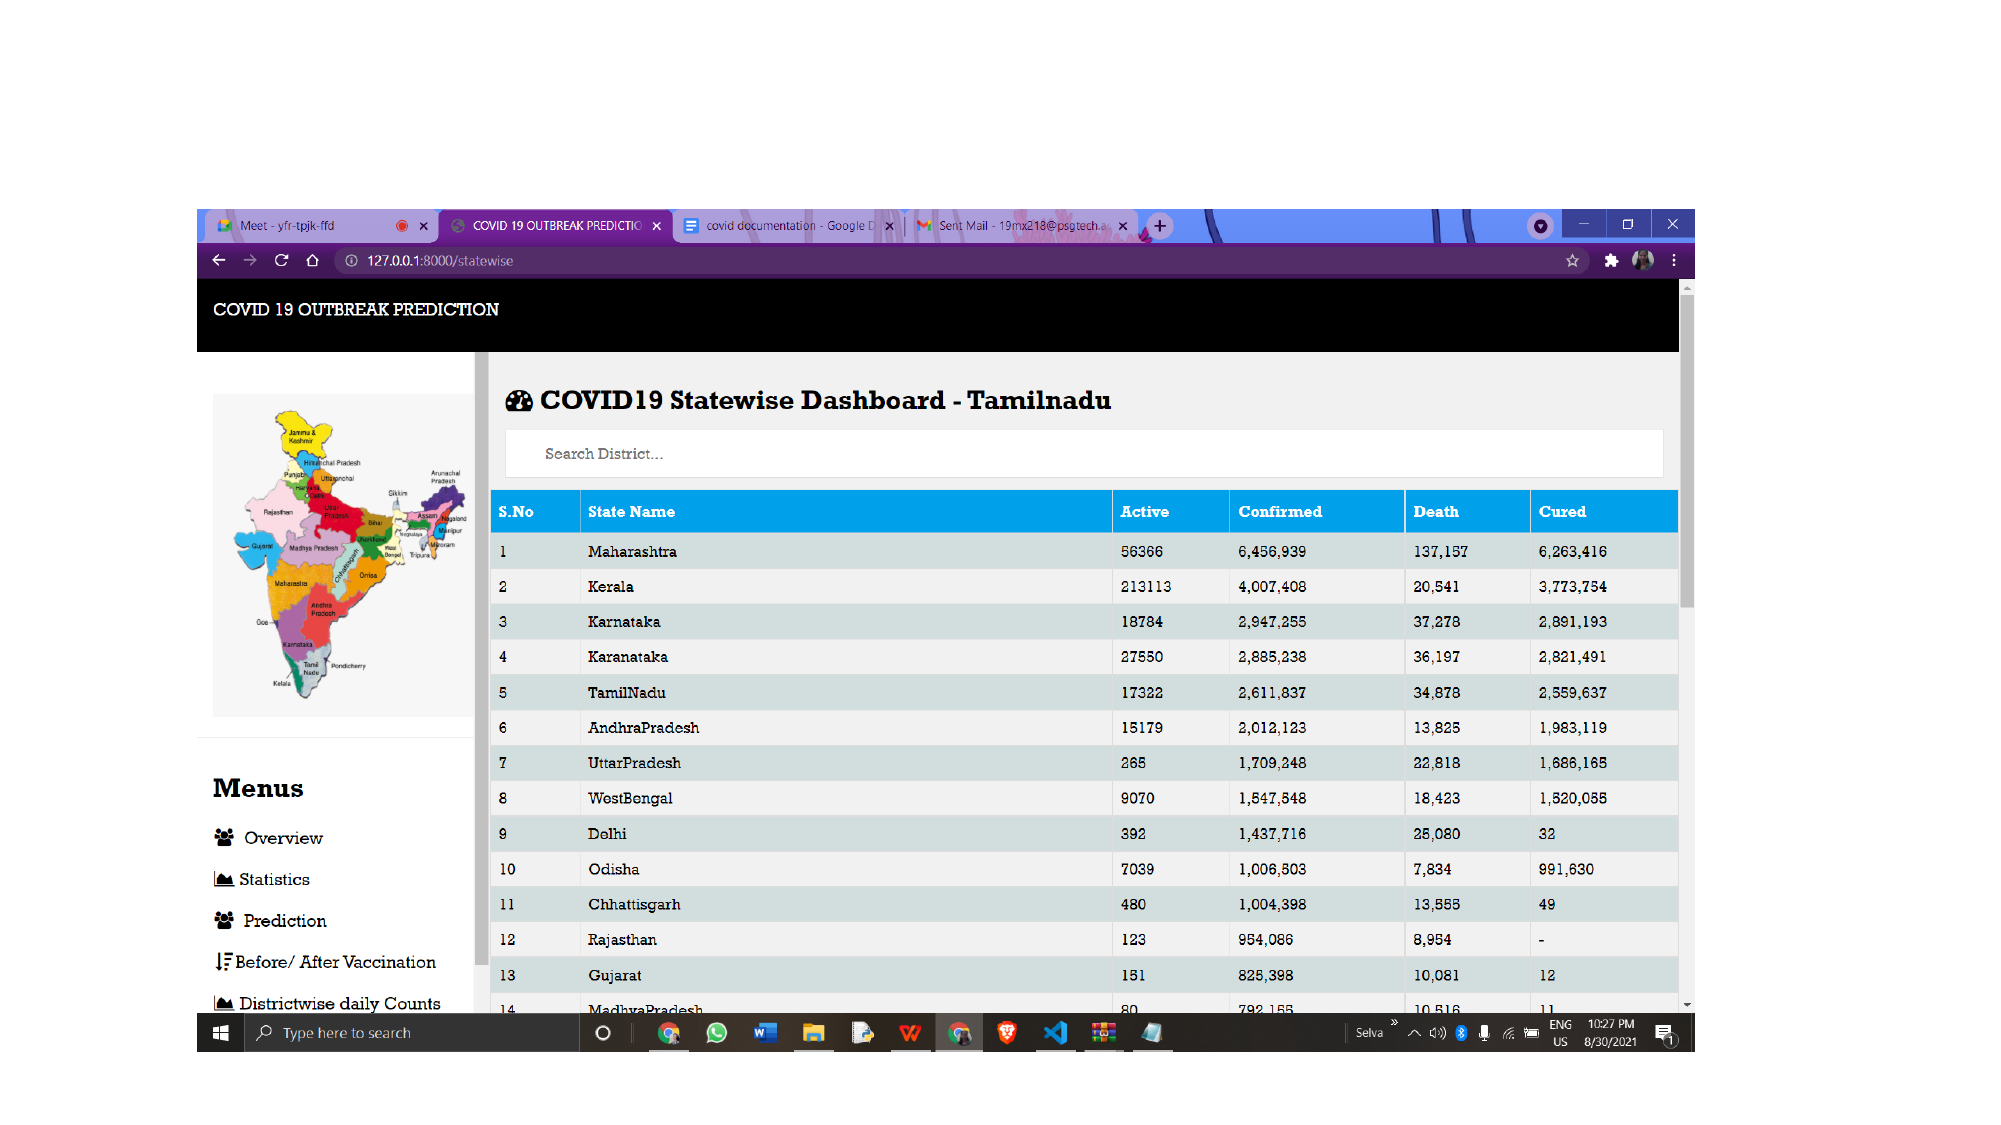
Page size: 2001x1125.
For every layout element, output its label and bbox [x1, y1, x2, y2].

list [197, 209, 1695, 1052]
